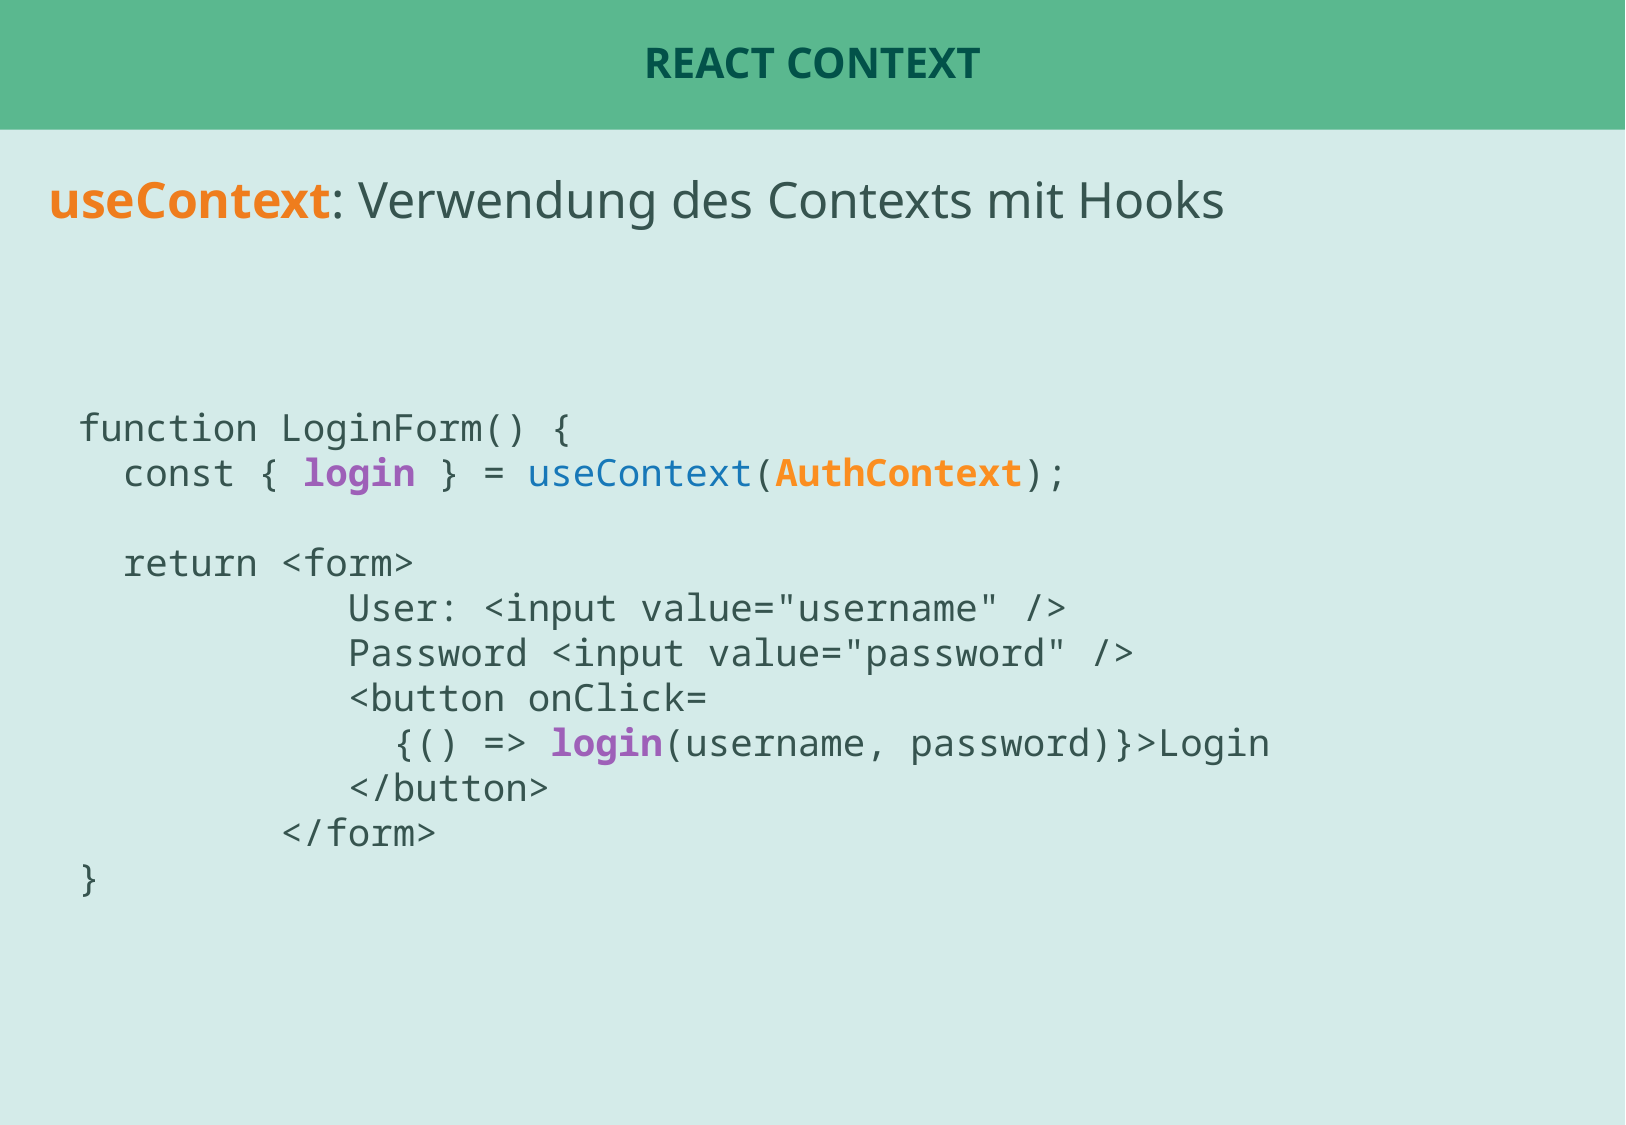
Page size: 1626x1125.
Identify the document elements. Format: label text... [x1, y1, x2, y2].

list useContext: Verwendung des Contexts mit Hooks [33, 168, 1592, 1043]
title React Context [0, 0, 1625, 130]
text_box function LoginForm() { const { login } = useContext(AuthContext); return <form> User: <input value="username" /> Password <input value="password" /> <button onClick= {() => login(username, password)}>Login </button> </form> } [63, 396, 1562, 906]
